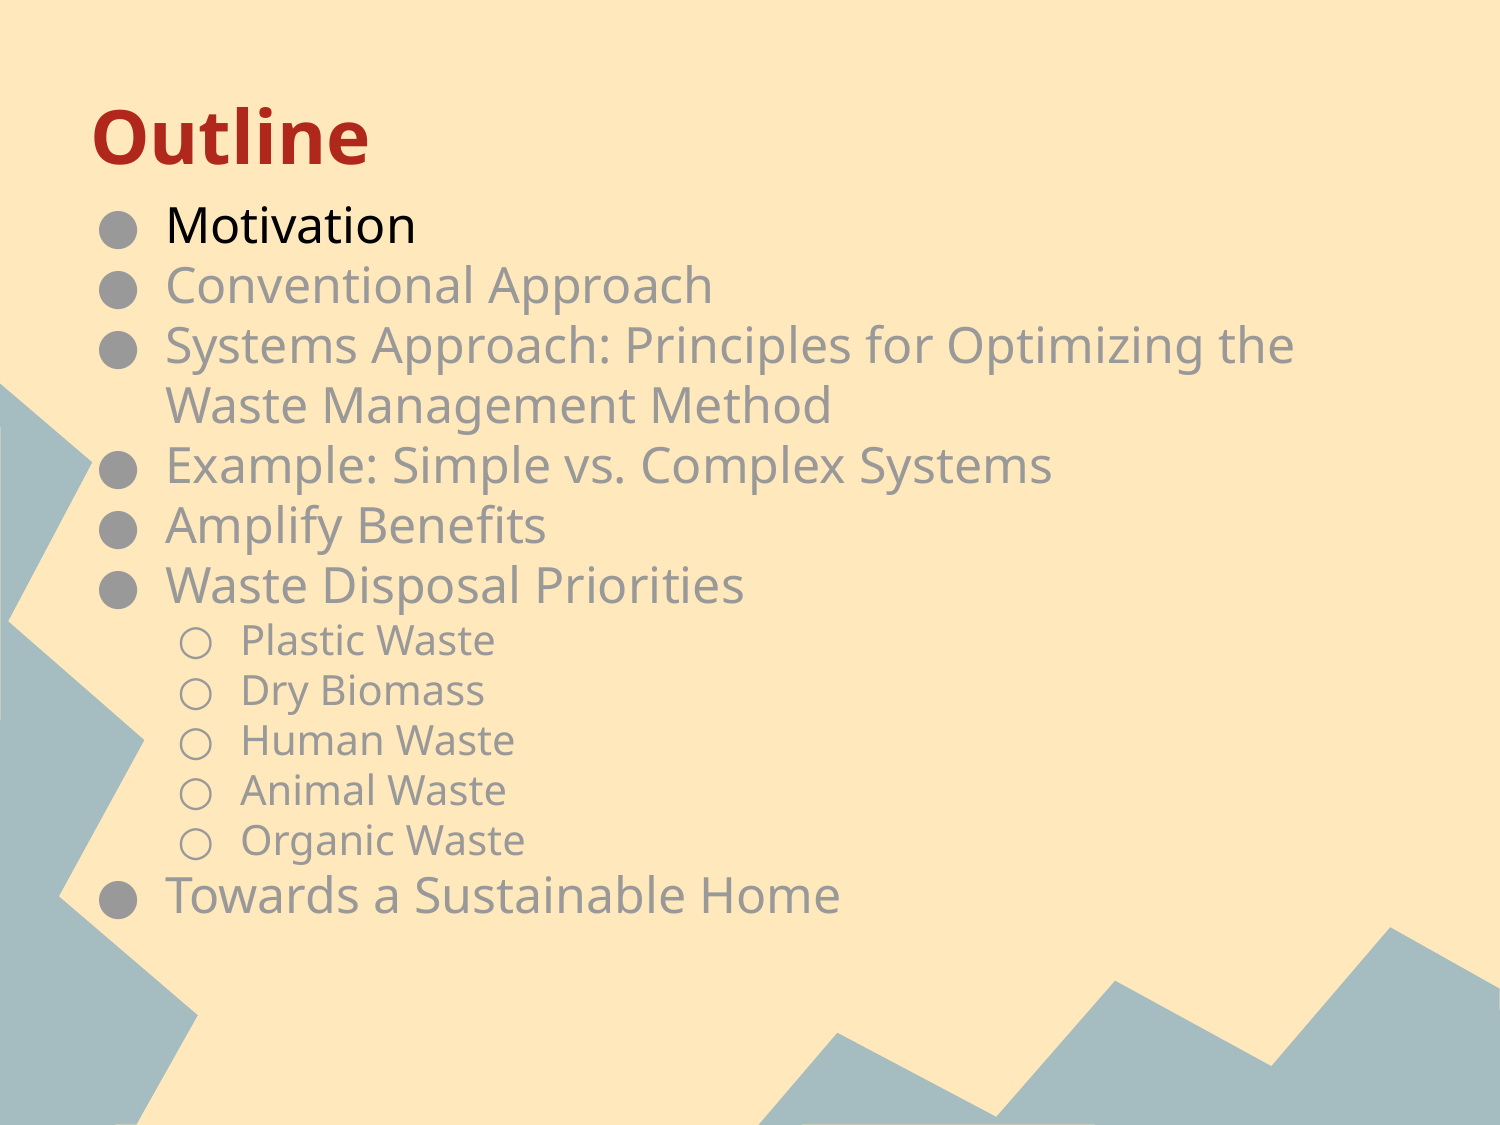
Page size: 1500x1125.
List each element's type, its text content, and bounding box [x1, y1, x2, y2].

title Outline [75, 7, 1425, 178]
list Motivation Conventional Approach Systems Approach: Principles for Optimizing the Waste Management Method Example: Simple vs. Complex Systems Amplify Benefits Waste Disposal Priorities Plastic Waste Dry Biomass Human Waste Animal Waste Organic Waste Towards a Sustainable Home [75, 178, 1425, 994]
